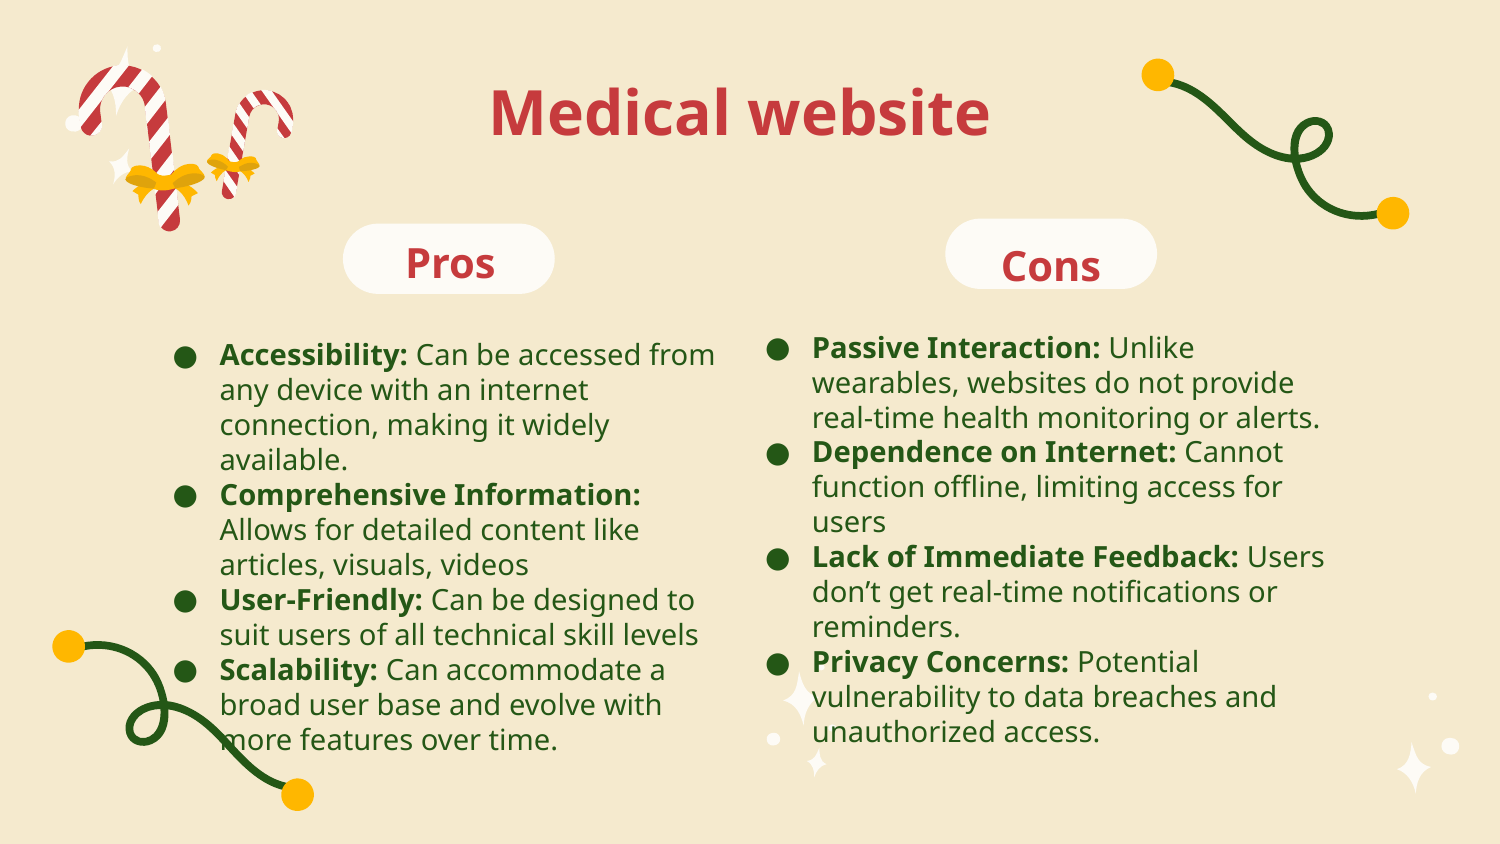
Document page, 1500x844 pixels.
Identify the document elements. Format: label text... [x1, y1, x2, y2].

text_box Passive Interaction: Unlike wearables, websites do not provide real-time health monitoring or alerts. Dependence on Internet: Cannot function offline, limiting access for users Lack of Immediate Feedback: Users don’t get real-time notifications or reminders. Privacy Concerns: Potential vulnerability to data breaches and unauthorized access. [750, 313, 1364, 730]
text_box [763, 665, 838, 781]
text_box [57, 66, 220, 220]
list Accessibility: Can be accessed from any device with an internet connection, making it widely available. Comprehensive Information: Allows for detailed content like articles, visuals, videos User-Friendly: Can be designed to suit users of all technical skill levels Scalability: Can accommodate a broad user base and evolve with more features over time. [157, 321, 750, 737]
title Medical website [108, 58, 1373, 137]
text_box [360, 289, 538, 294]
subtitle Pros [278, 213, 622, 289]
subtitle Cons [879, 217, 1223, 293]
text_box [197, 90, 307, 193]
